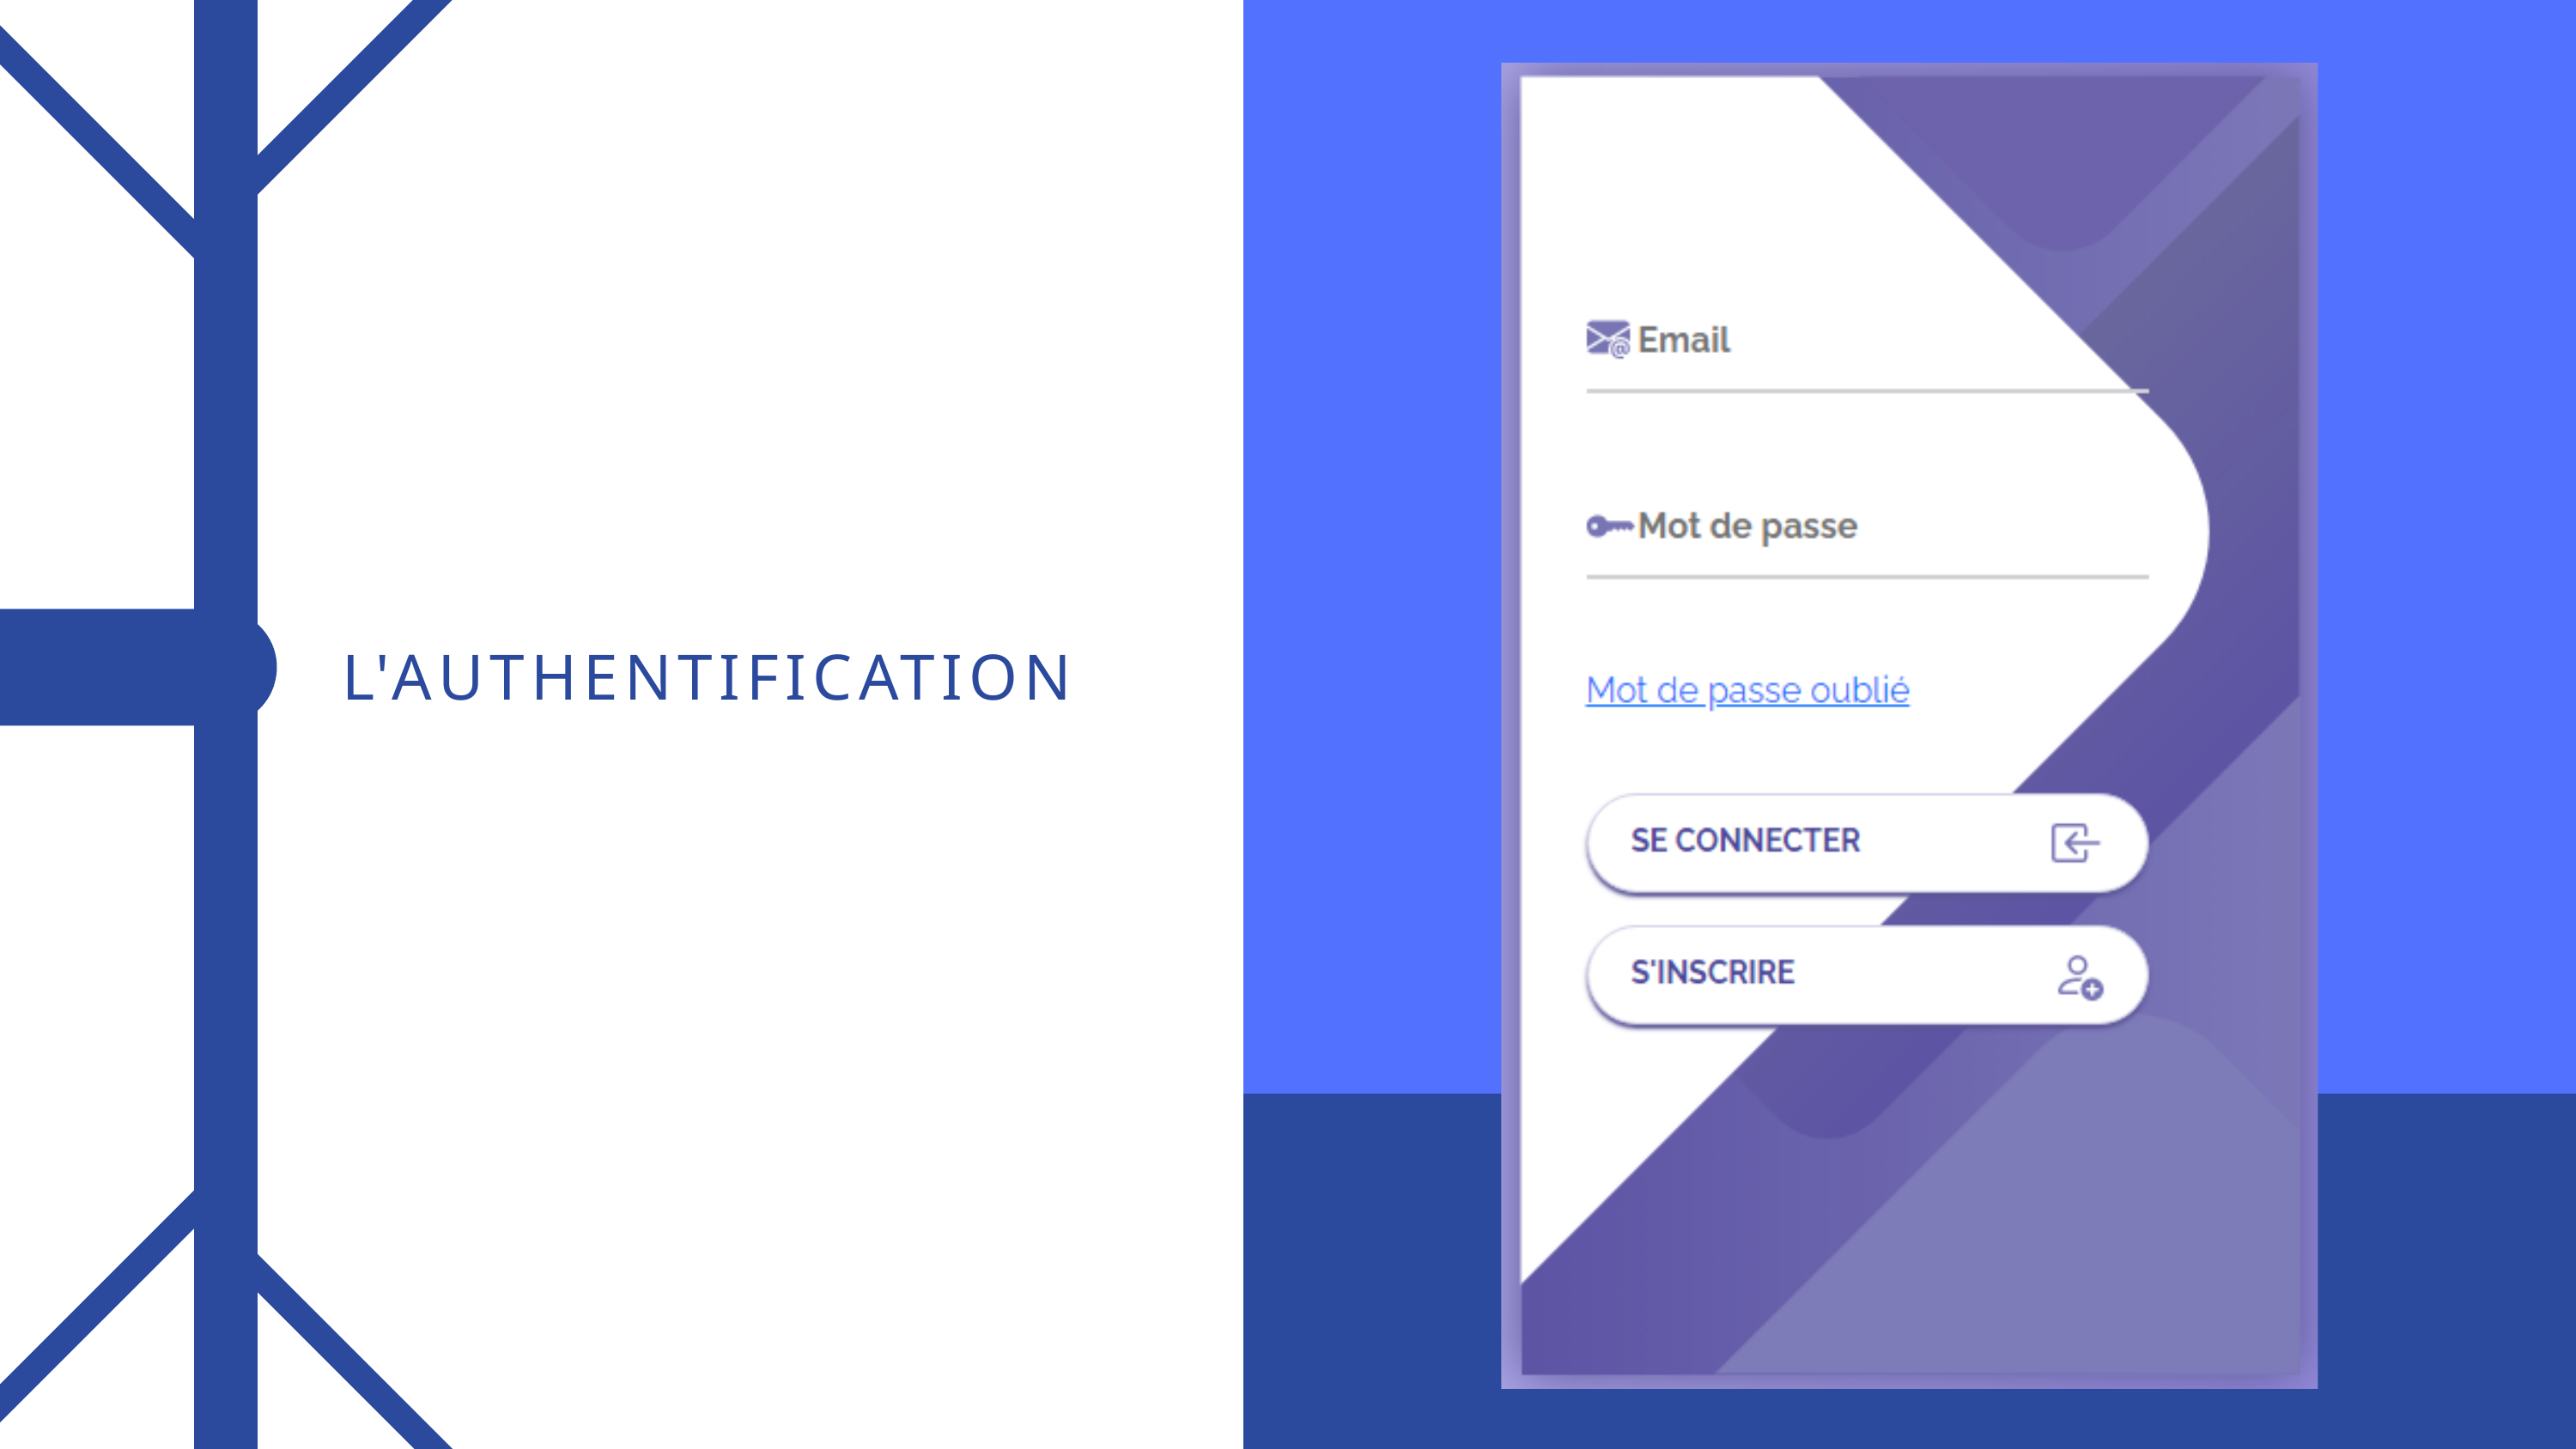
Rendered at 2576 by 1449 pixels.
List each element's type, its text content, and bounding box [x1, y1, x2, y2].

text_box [79, 528, 197, 806]
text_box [0, 1369, 629, 1449]
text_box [1500, 63, 2318, 1389]
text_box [1242, 0, 2576, 1449]
text_box L'AUTHENTIFICATION [342, 624, 1118, 712]
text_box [0, 0, 629, 79]
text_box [193, 85, 258, 1368]
